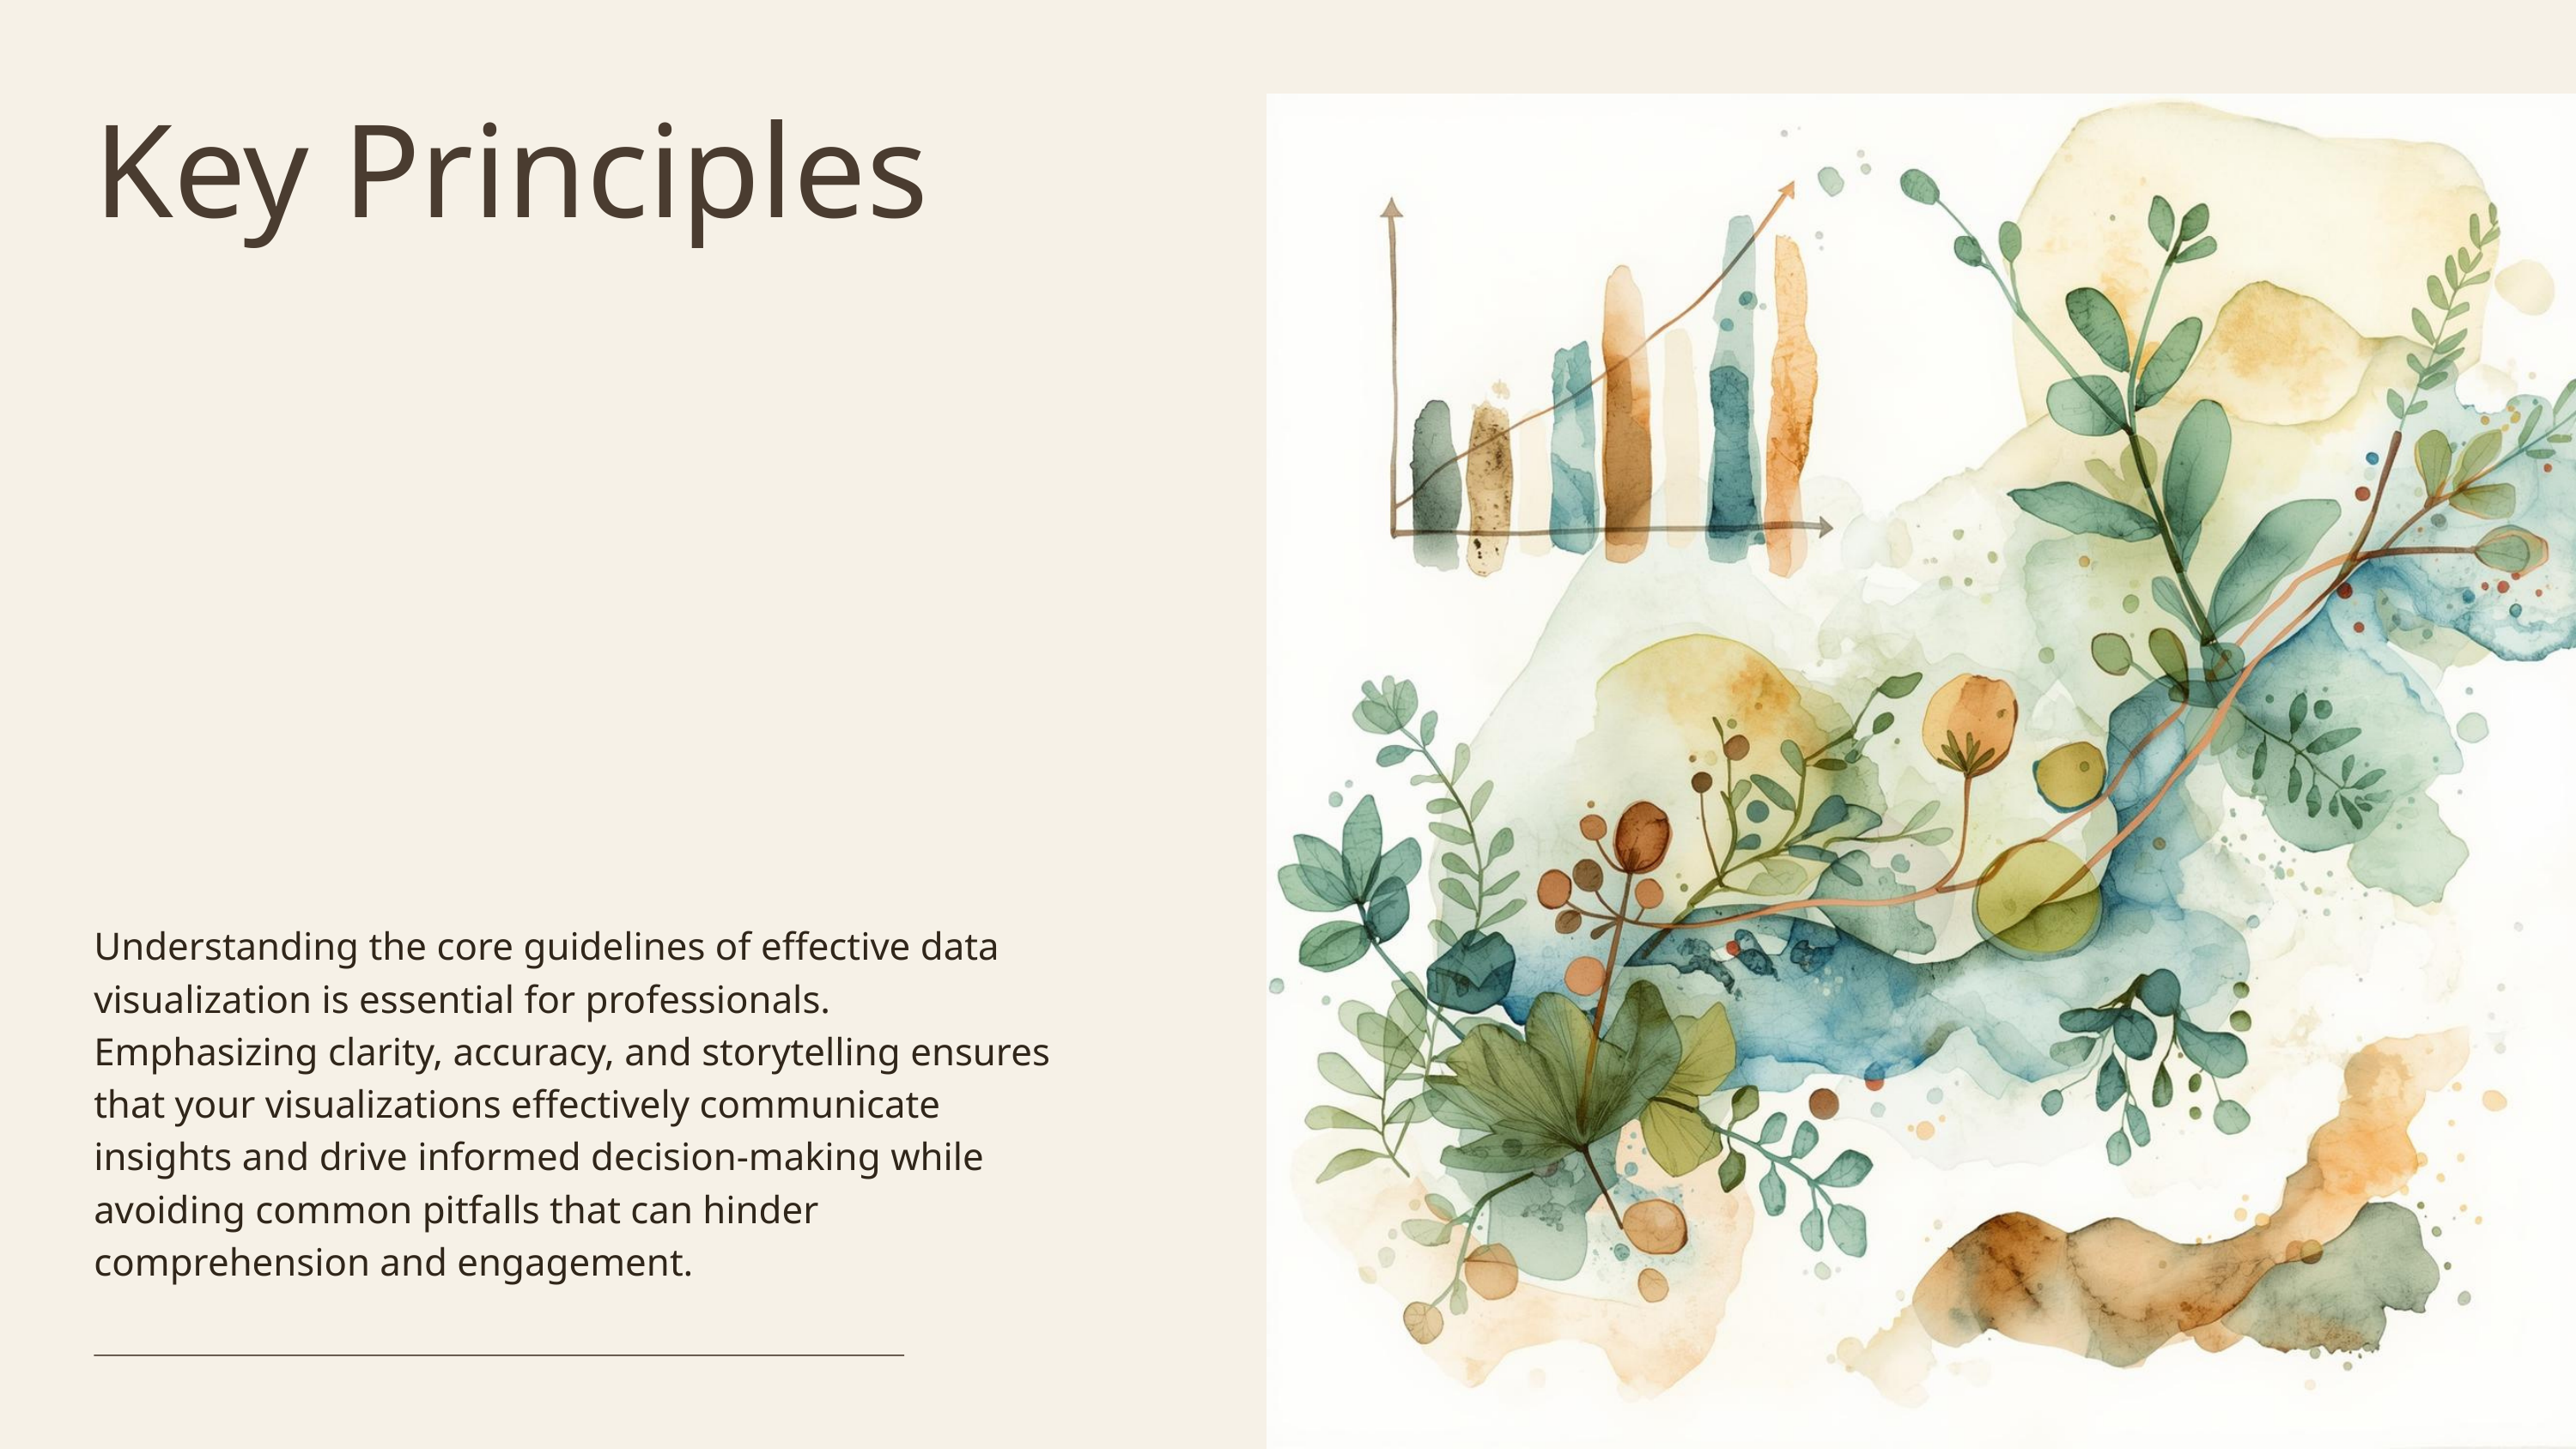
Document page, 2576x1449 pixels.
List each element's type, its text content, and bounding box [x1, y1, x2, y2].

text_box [1266, 94, 2576, 1449]
text_box Understanding the core guidelines of effective data visualization is essential for professionals. Emphasizing clarity, accuracy, and storytelling ensures that your visualizations effectively communicate insights and drive informed decision-making while avoiding common pitfalls that can hinder comprehension and engagement. [94, 915, 1064, 1284]
text_box Key Principles [94, 101, 1064, 244]
